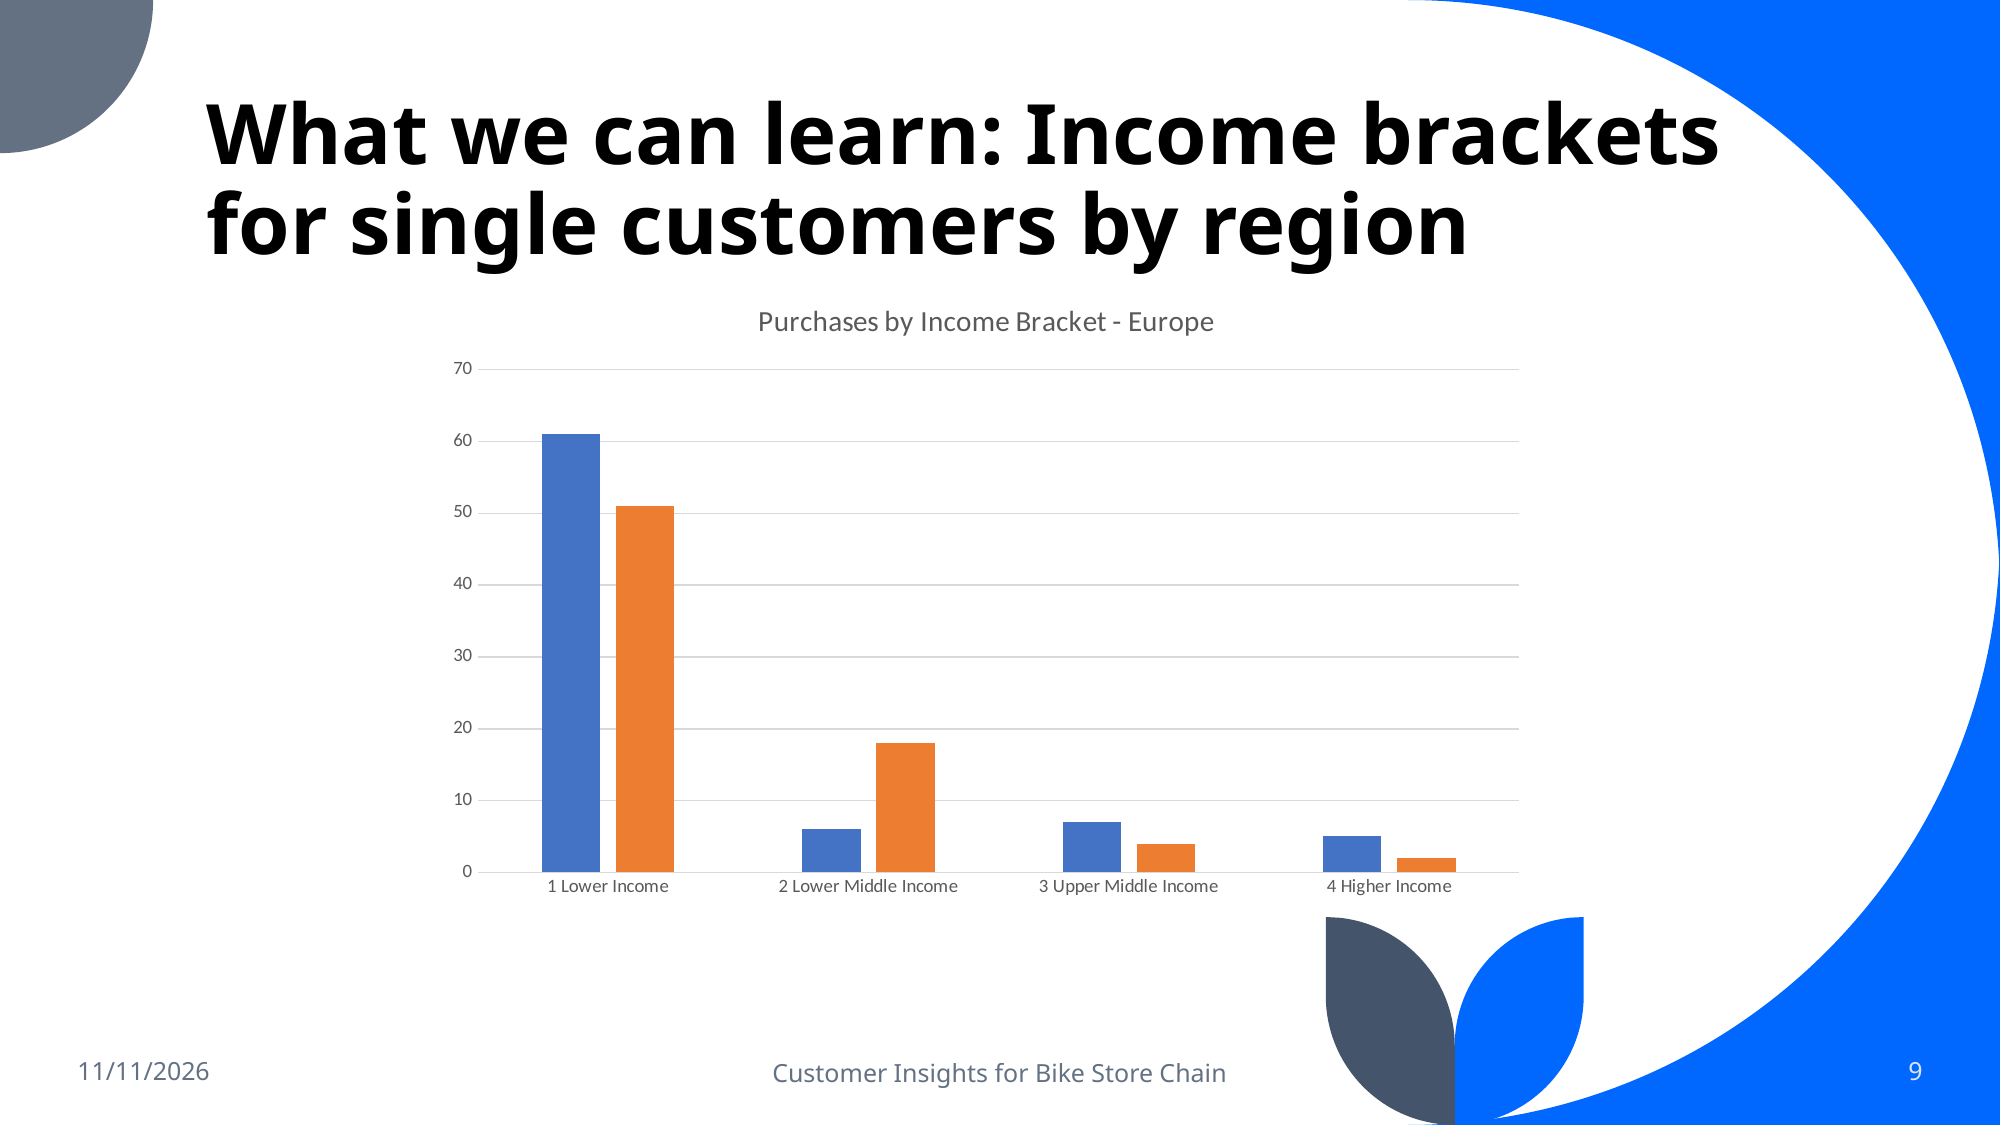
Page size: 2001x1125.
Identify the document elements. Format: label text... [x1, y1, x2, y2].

slide_number 9 [1665, 1042, 1938, 1103]
chart [430, 279, 1542, 910]
title What we can learn: Income brackets for single customers by region [191, 62, 1796, 280]
footer Customer Insights for Bike Store Chain [662, 1042, 1338, 1103]
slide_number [62, 1042, 513, 1103]
